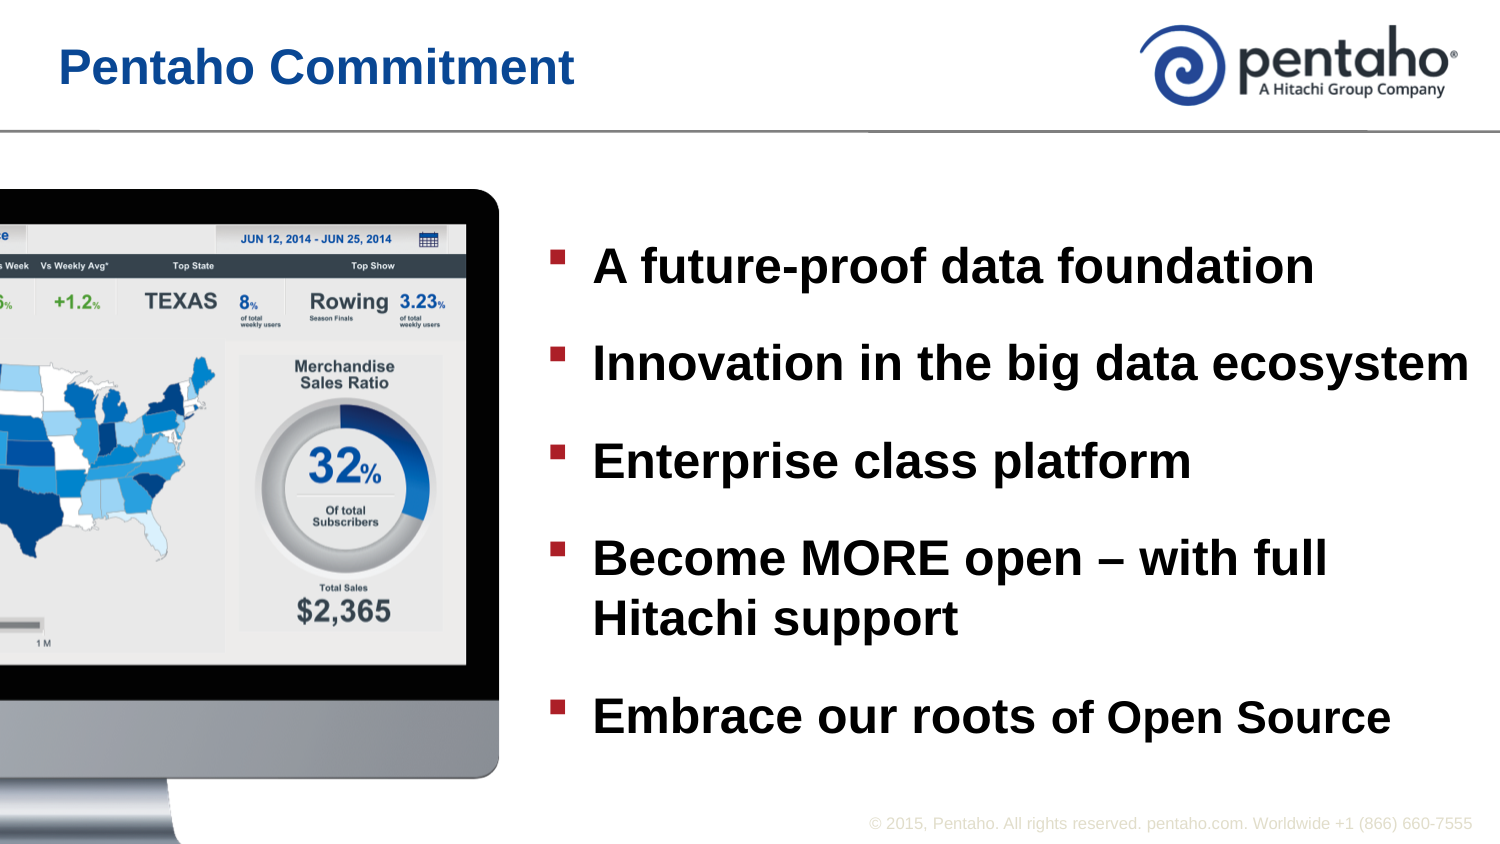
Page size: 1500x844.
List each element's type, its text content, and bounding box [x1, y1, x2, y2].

picture [1135, 17, 1463, 113]
list A future-proof data foundation Innovation in the big data ecosystem Enterprise class platform Become MORE open – with full Hitachi support Embrace our roots of Open Source [531, 225, 1500, 756]
title Pentaho Commitment [43, 8, 1127, 129]
picture [0, 189, 501, 844]
